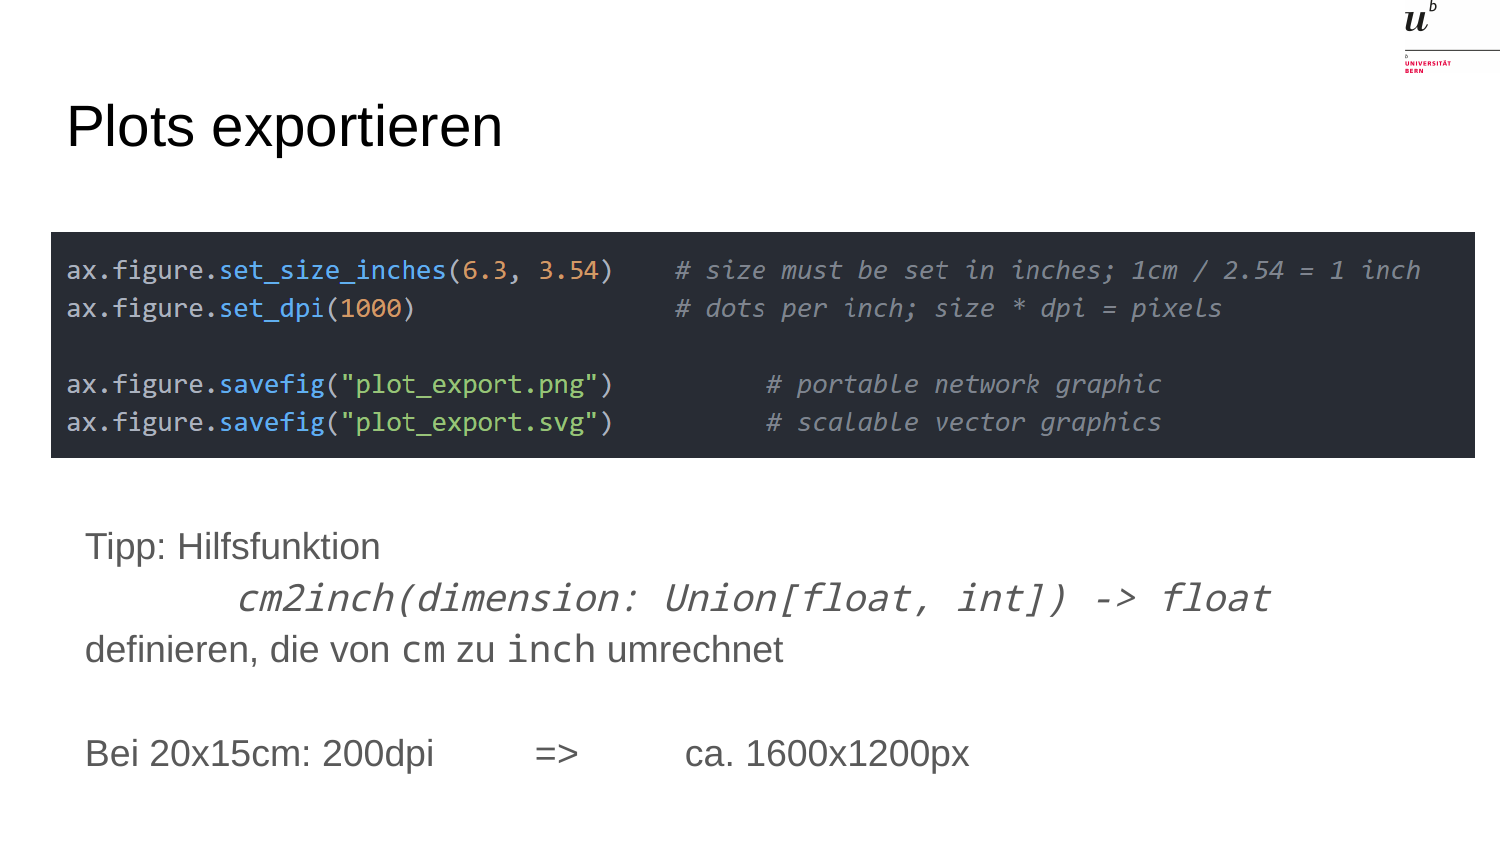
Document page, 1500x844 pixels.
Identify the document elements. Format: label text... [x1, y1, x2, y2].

list Tipp: Hilfsfunktion cm2inch(dimension: Union[float, int]) -> float definieren, die von cm zu inch umrechnet Bei 20x15cm: 200dpi => ca. 1600x1200px [51, 500, 1449, 794]
title Plots exportieren [51, 72, 1449, 167]
picture [1405, 0, 1500, 73]
picture [50, 231, 1476, 458]
